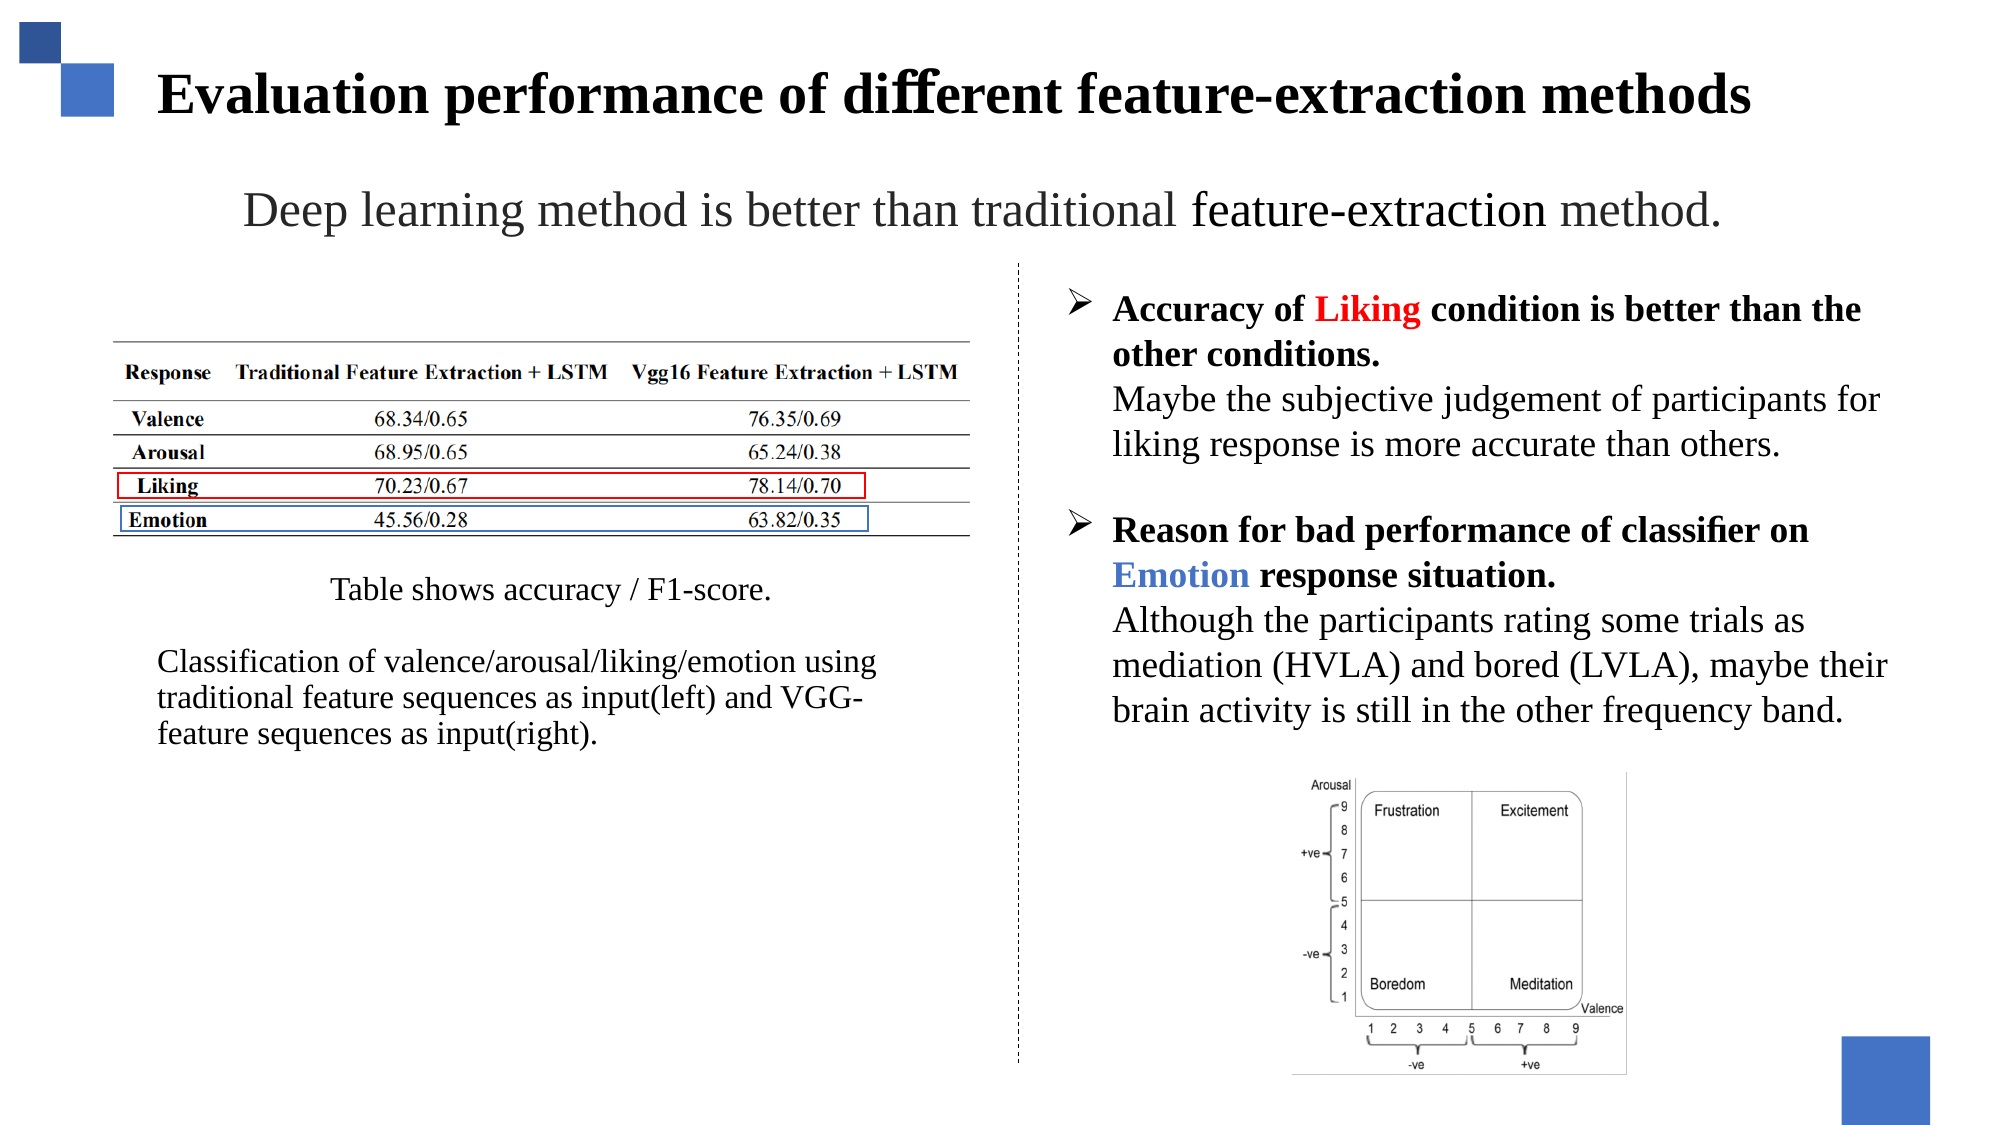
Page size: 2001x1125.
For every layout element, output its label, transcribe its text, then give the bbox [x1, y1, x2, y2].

slide_number [1771, 1050, 2000, 1111]
picture [1291, 772, 1628, 1075]
text_box Evaluation performance of diﬀerent feature-extraction methods [142, 47, 1875, 133]
text_box Reason for bad performance of classiﬁer on Emotion response situation. Although the participants rating some trials as mediation (HVLA) and bored (LVLA), maybe their brain activity is still in the other frequency band. [1050, 497, 1960, 738]
list Deep learning method is better than traditional feature-extraction method. [215, 175, 1785, 322]
picture [89, 321, 984, 560]
text_box Accuracy of Liking condition is better than the other conditions. Maybe the subjective judgement of participants for liking response is more accurate than others. [1050, 276, 1946, 472]
text_box Table shows accuracy / F1-score. Classification of valence/arousal/liking/emotion using traditional feature sequences as input(left) and VGG-feature sequences as input(right). [142, 564, 961, 795]
